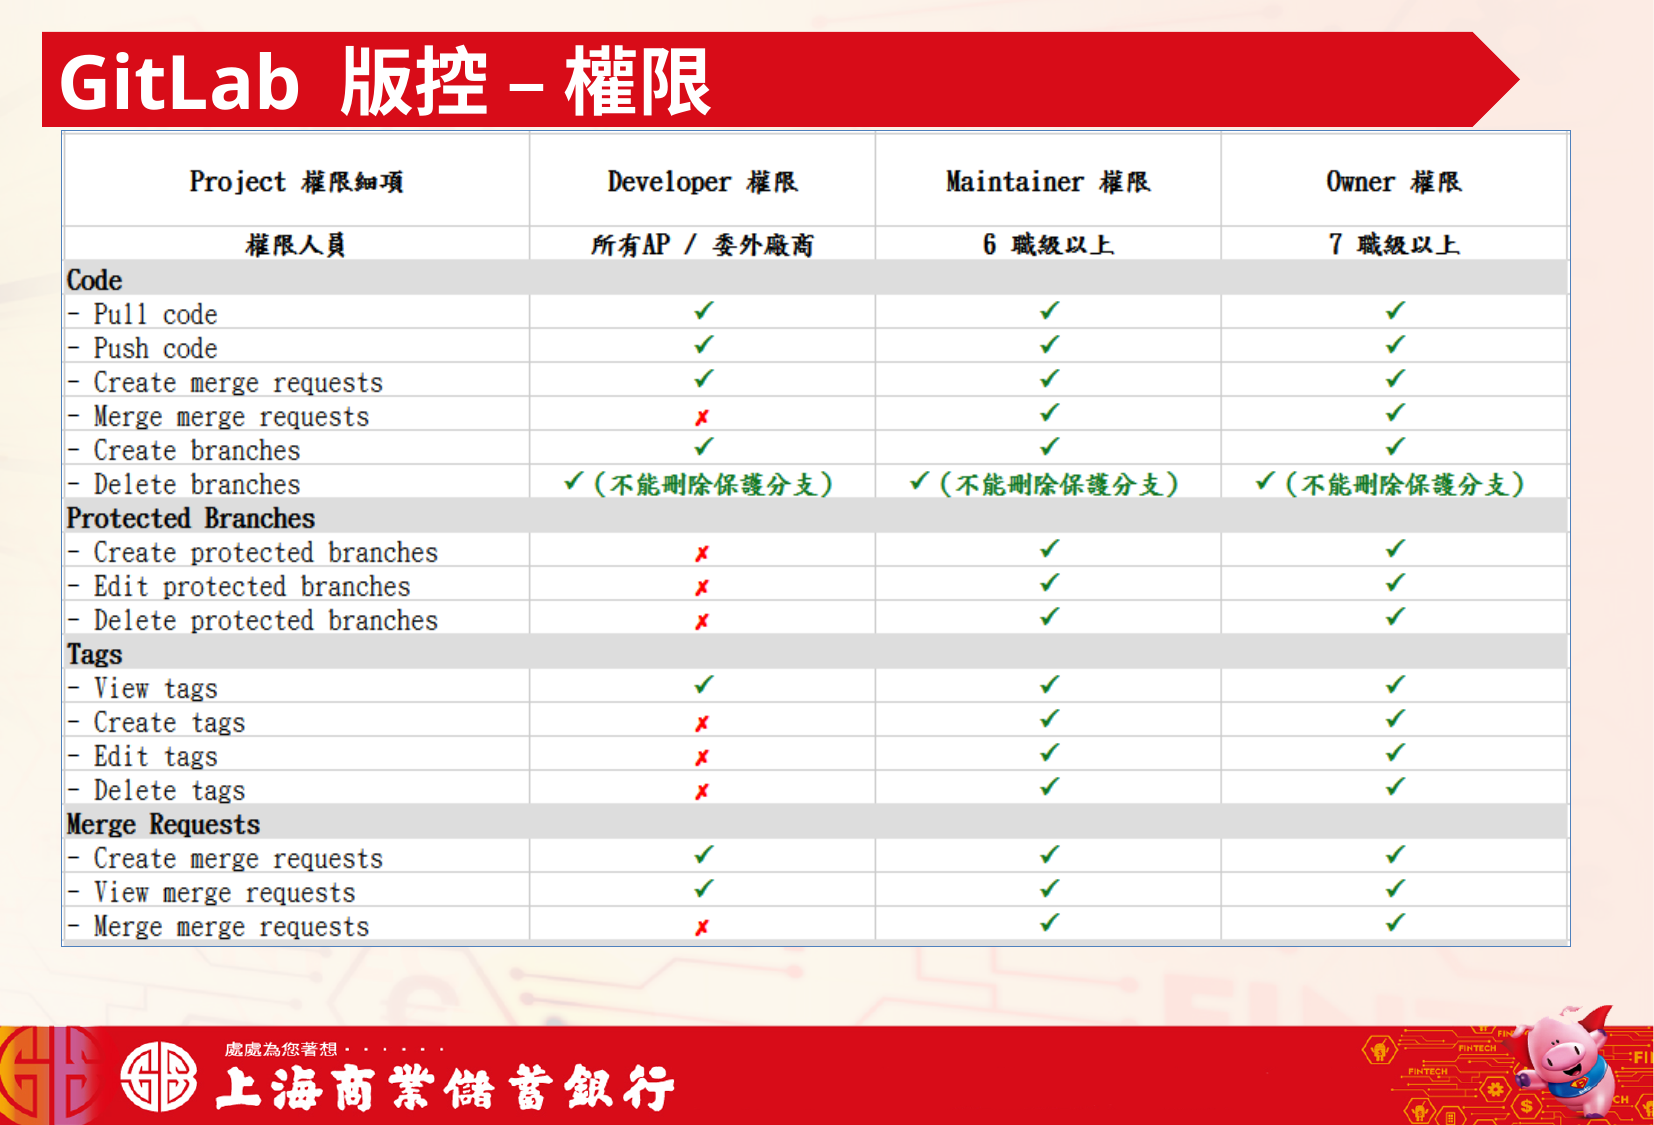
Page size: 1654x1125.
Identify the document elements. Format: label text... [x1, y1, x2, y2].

picture [0, 0, 1654, 1125]
text_box GitLab 版控 – 權限 [42, 31, 1521, 127]
